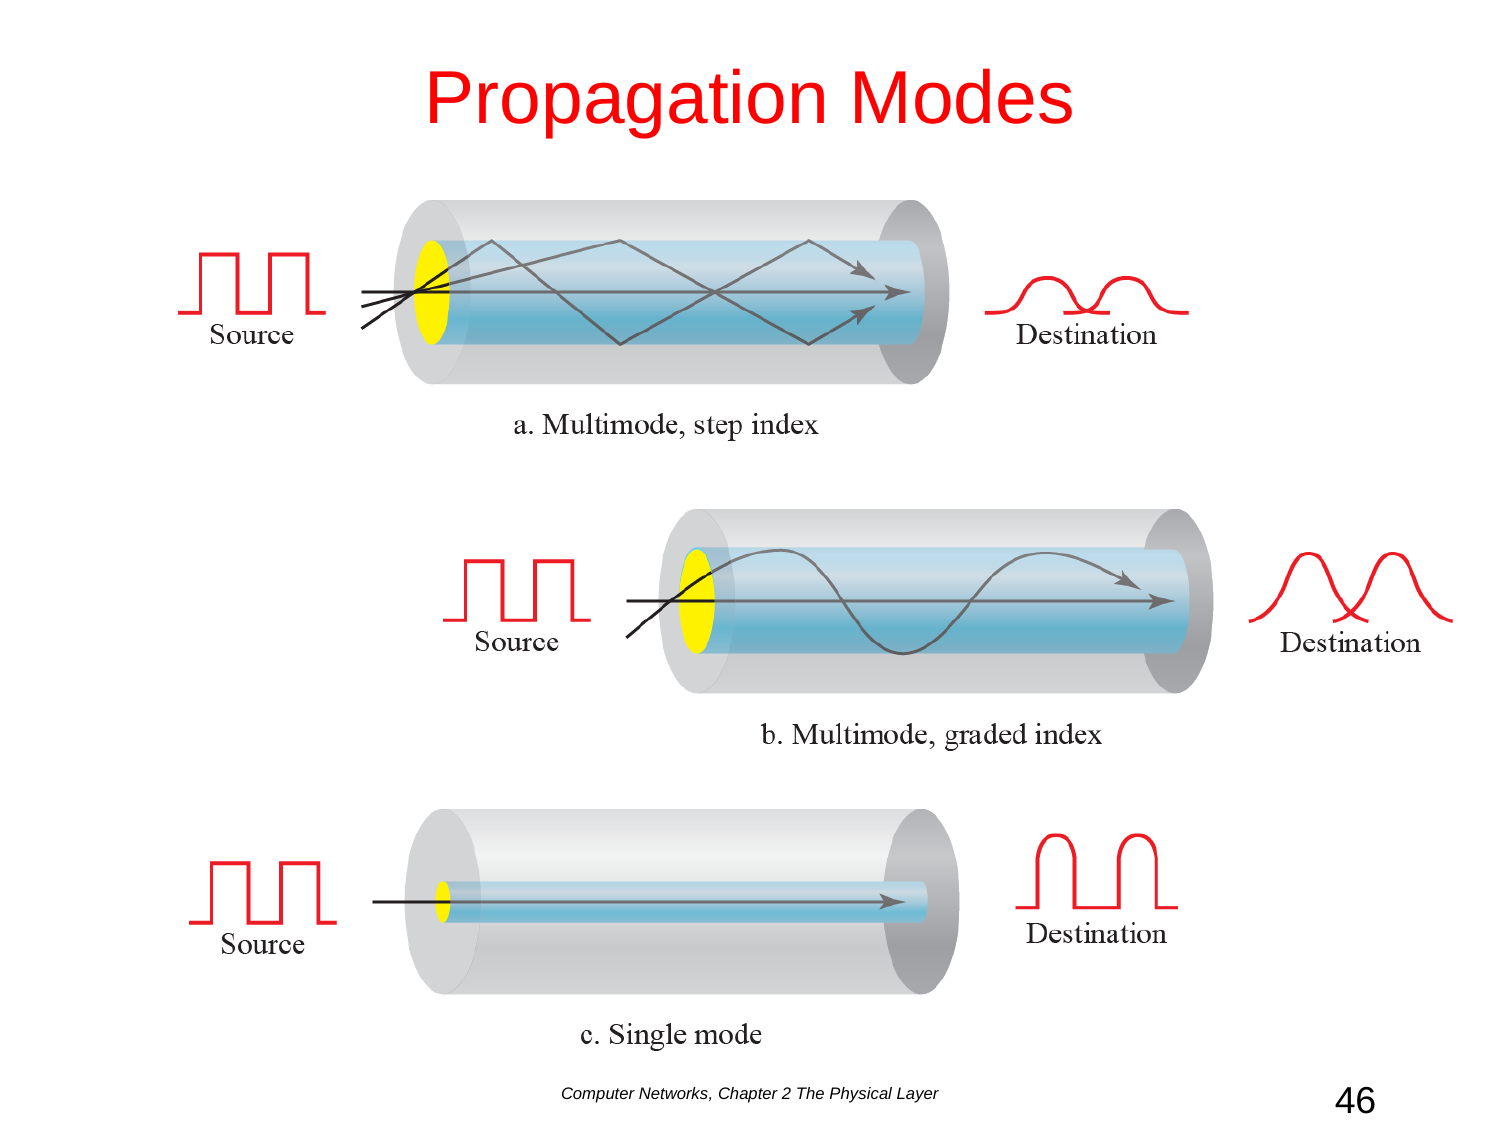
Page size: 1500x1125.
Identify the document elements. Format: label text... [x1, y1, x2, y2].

picture [178, 200, 1189, 444]
picture [189, 809, 1178, 1053]
title Propagation Modes [0, 0, 1500, 188]
footer Computer Networks, Chapter 2 The Physical Layer [0, 1074, 1500, 1125]
picture [443, 509, 1453, 754]
